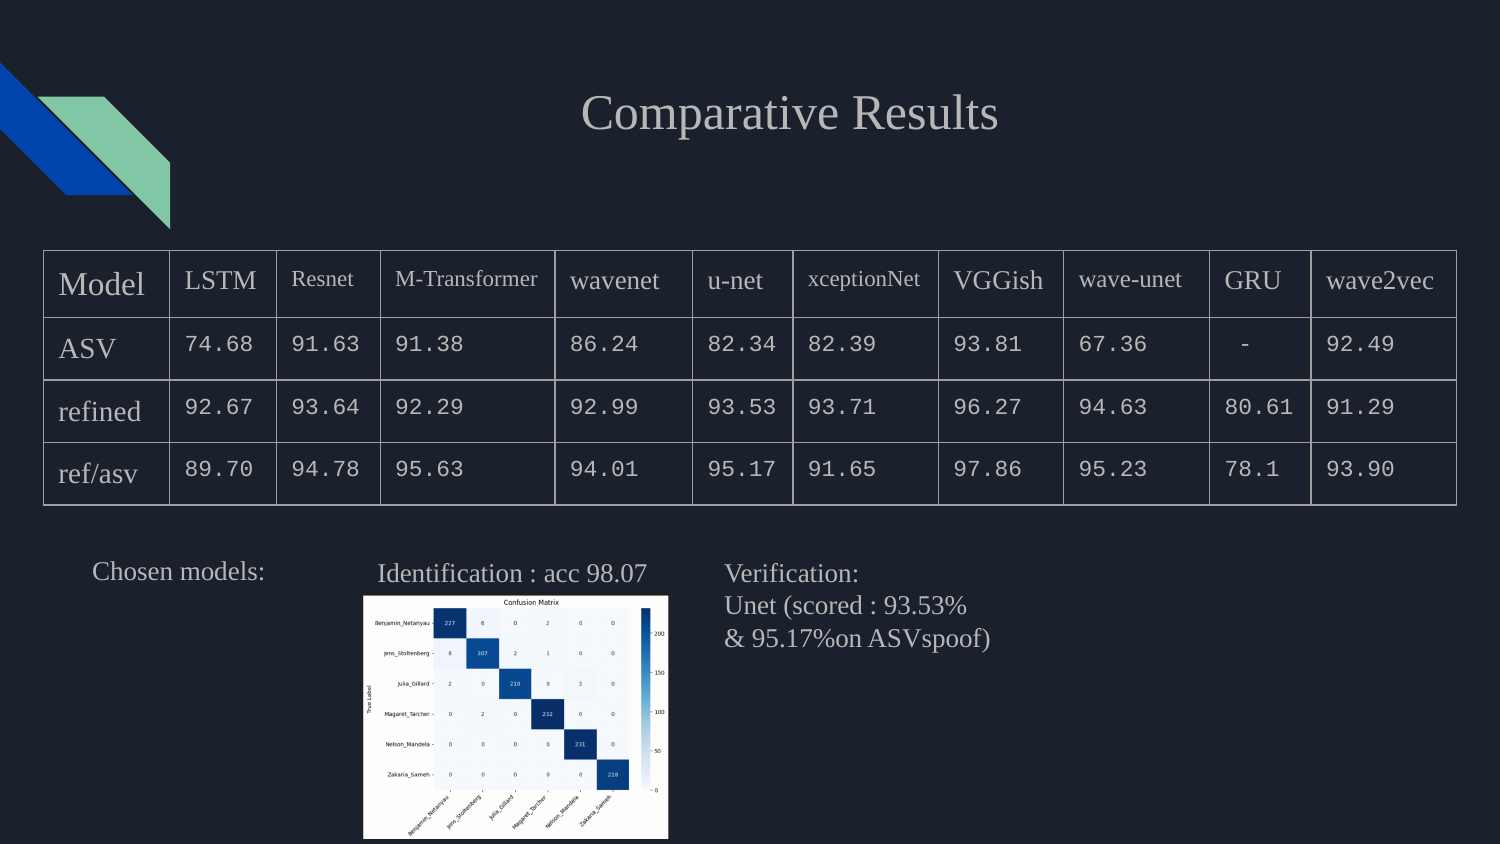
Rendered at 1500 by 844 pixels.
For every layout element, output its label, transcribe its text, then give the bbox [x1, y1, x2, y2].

table_cell 91.65 [794, 443, 938, 504]
table_header wavenet [556, 251, 692, 317]
table_cell 82.34 [693, 318, 792, 379]
table_cell 91.29 [1312, 381, 1456, 442]
table_cell ASV [44, 318, 169, 379]
text_box Verification: Unet (scored : 93.53% & 95.17%on ASVspoof) [709, 539, 1288, 672]
table_cell 93.53 [693, 381, 792, 442]
table_cell 80.61 [1210, 381, 1310, 442]
table_cell - [1210, 318, 1310, 379]
table_cell 93.81 [939, 318, 1063, 379]
table_cell 93.71 [794, 381, 938, 442]
table_header wave-unet [1064, 251, 1209, 317]
table_cell 97.86 [939, 443, 1063, 504]
table_header Resnet [277, 251, 380, 317]
table_cell 67.36 [1064, 318, 1209, 379]
title Comparative Results [212, 64, 1368, 215]
table_header GRU [1210, 251, 1310, 317]
table_cell 93.64 [277, 381, 380, 442]
table_header LSTM [170, 251, 276, 317]
table_cell ref/asv [44, 443, 169, 504]
table_cell 94.63 [1064, 381, 1209, 442]
table_cell 94.78 [277, 443, 380, 504]
table_header u-net [693, 251, 792, 317]
table_cell 89.70 [170, 443, 276, 504]
text_box Identification : acc 98.07 [380, 539, 709, 593]
table_header wave2vec [1312, 251, 1456, 317]
table_header VGGish [939, 251, 1063, 317]
table_cell 92.49 [1312, 318, 1456, 379]
table_cell 92.29 [381, 381, 554, 442]
table_cell 95.23 [1064, 443, 1209, 504]
table_cell 96.27 [939, 381, 1063, 442]
table_header Model [44, 251, 169, 317]
table_cell 92.99 [556, 381, 692, 442]
table_cell 94.01 [556, 443, 692, 504]
table_cell 91.63 [277, 318, 380, 379]
text_box Chosen models: [77, 538, 380, 593]
table_cell 74.68 [170, 318, 276, 379]
table_cell 91.38 [381, 318, 554, 379]
table_cell 95.63 [381, 443, 554, 504]
table_cell 95.17 [693, 443, 792, 504]
table_cell 86.24 [556, 318, 692, 379]
table_header xceptionNet [794, 251, 938, 317]
picture [361, 592, 671, 839]
table_cell refined [44, 381, 169, 442]
table_cell 78.1 [1210, 443, 1310, 504]
table_cell 82.39 [794, 318, 938, 379]
table_header M-Transformer [381, 251, 554, 317]
table_cell 92.67 [170, 381, 276, 442]
table_cell 93.90 [1312, 443, 1456, 504]
